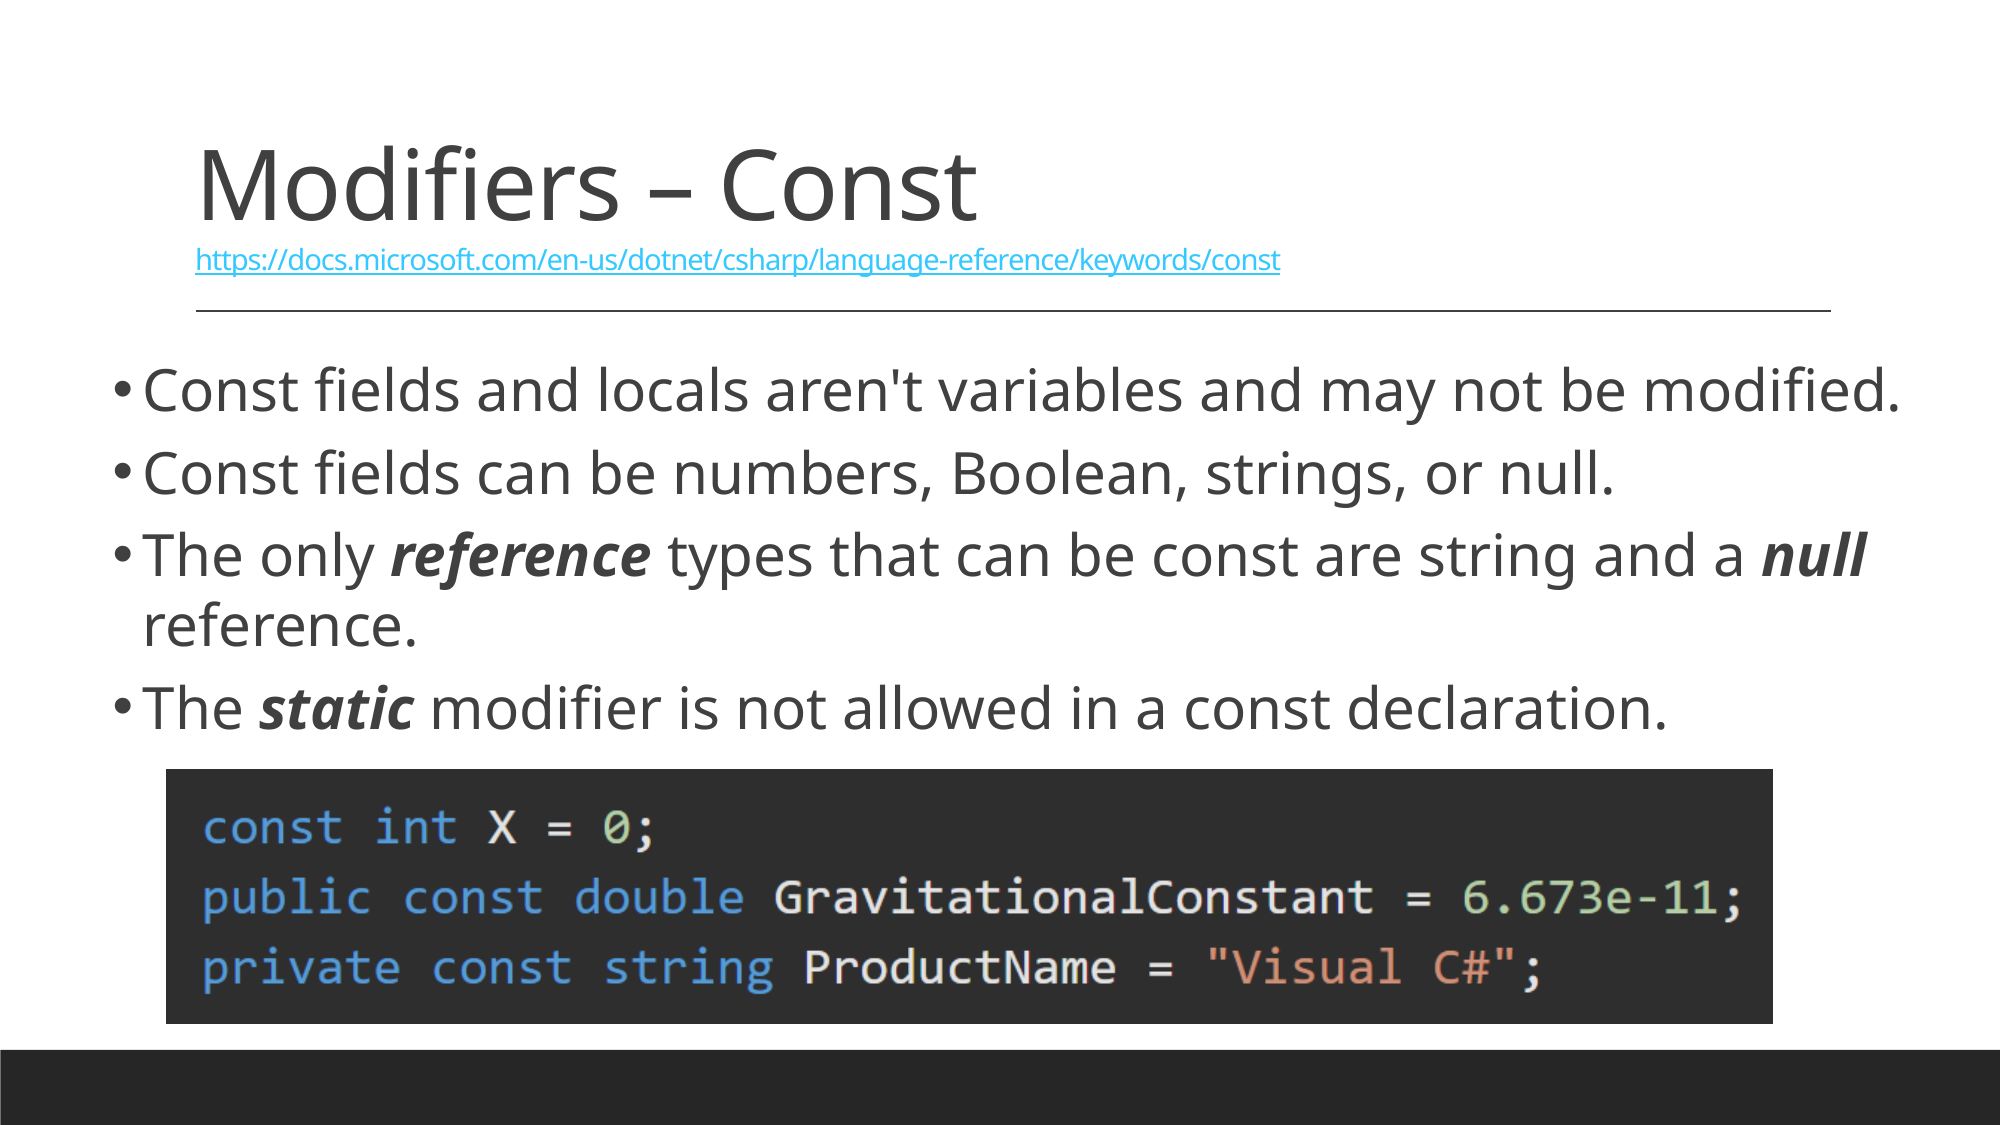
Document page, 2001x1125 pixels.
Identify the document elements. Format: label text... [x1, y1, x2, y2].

title Modifiers – Const https://docs.microsoft.com/en-us/dotnet/csharp/language-reference/keywords/const [180, 47, 1830, 285]
list Const fields and locals aren't variables and may not be modified. Const fields can be numbers, Boolean, strings, or null. The only reference types that can be const are string and a null reference. The static modifier is not allowed in a const declaration. [79, 345, 1942, 963]
picture [165, 768, 1773, 1025]
